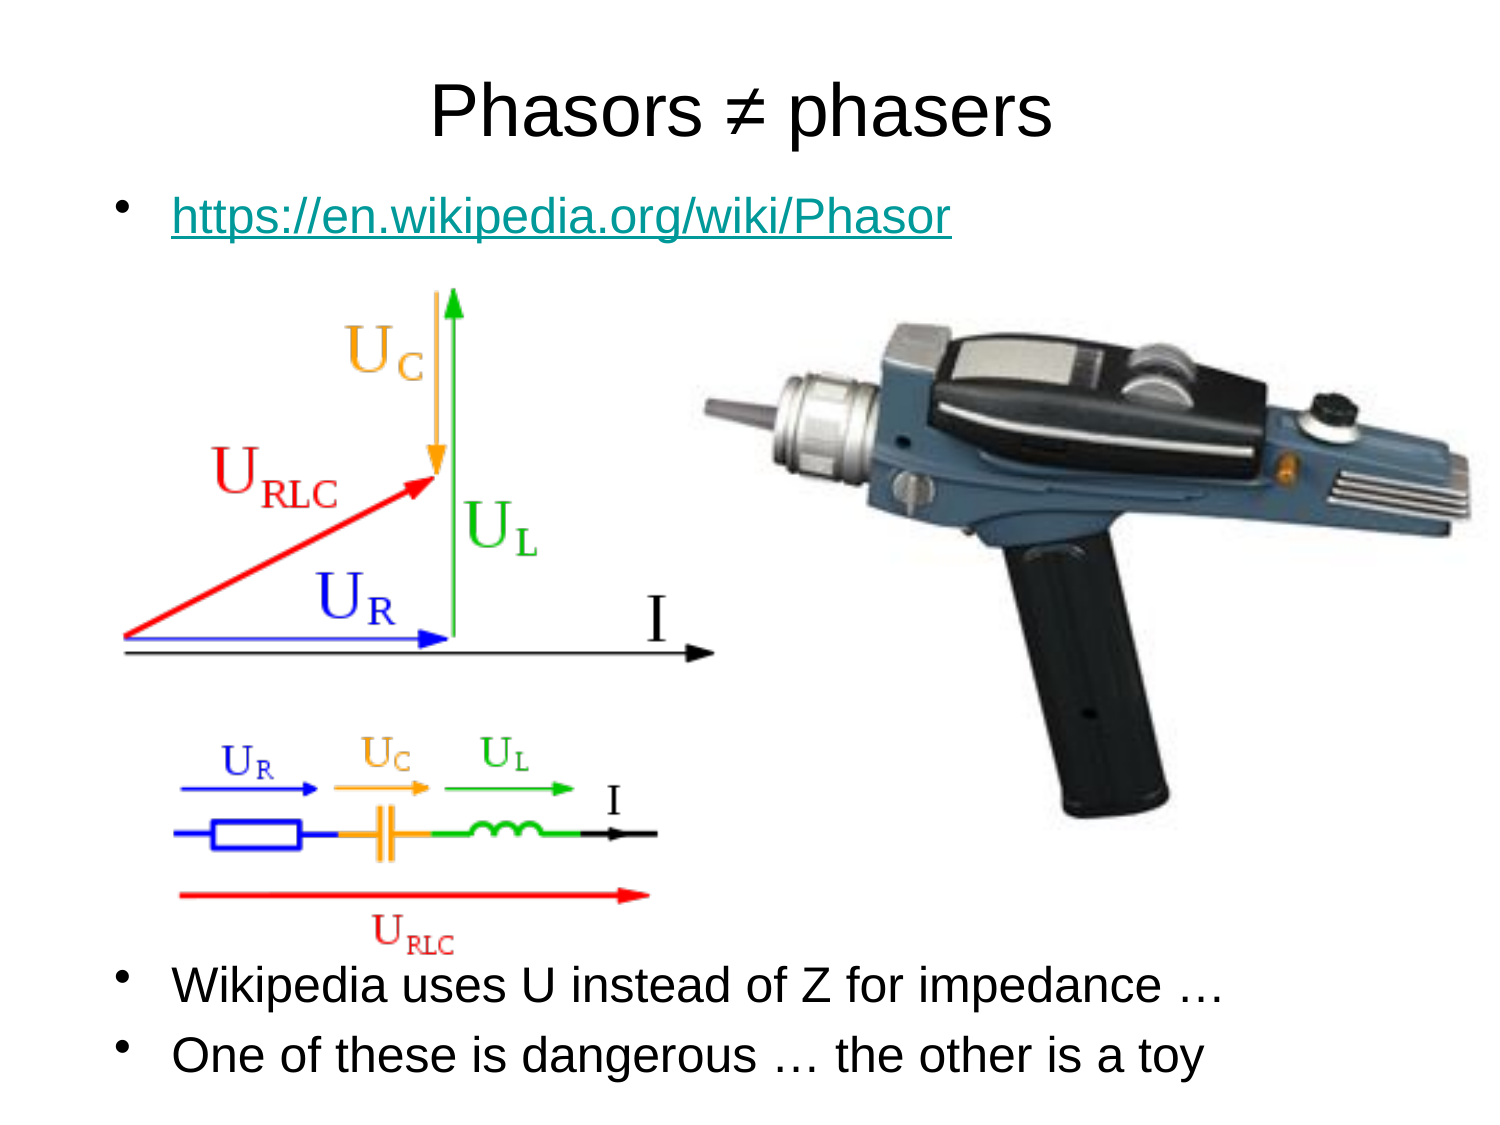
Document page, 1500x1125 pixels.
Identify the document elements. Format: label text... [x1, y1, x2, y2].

list https://en.wikipedia.org/wiki/Phasor Wikipedia uses U instead of Z for impedance … One of these is dangerous … the other is a toy [99, 175, 1414, 295]
picture [99, 266, 1500, 978]
list https://en.wikipedia.org/wiki/Phasor Wikipedia uses U instead of Z for impedance … One of these is dangerous … the other is a toy [99, 851, 1414, 1044]
title Phasors ≠ phasers [125, 12, 1400, 175]
